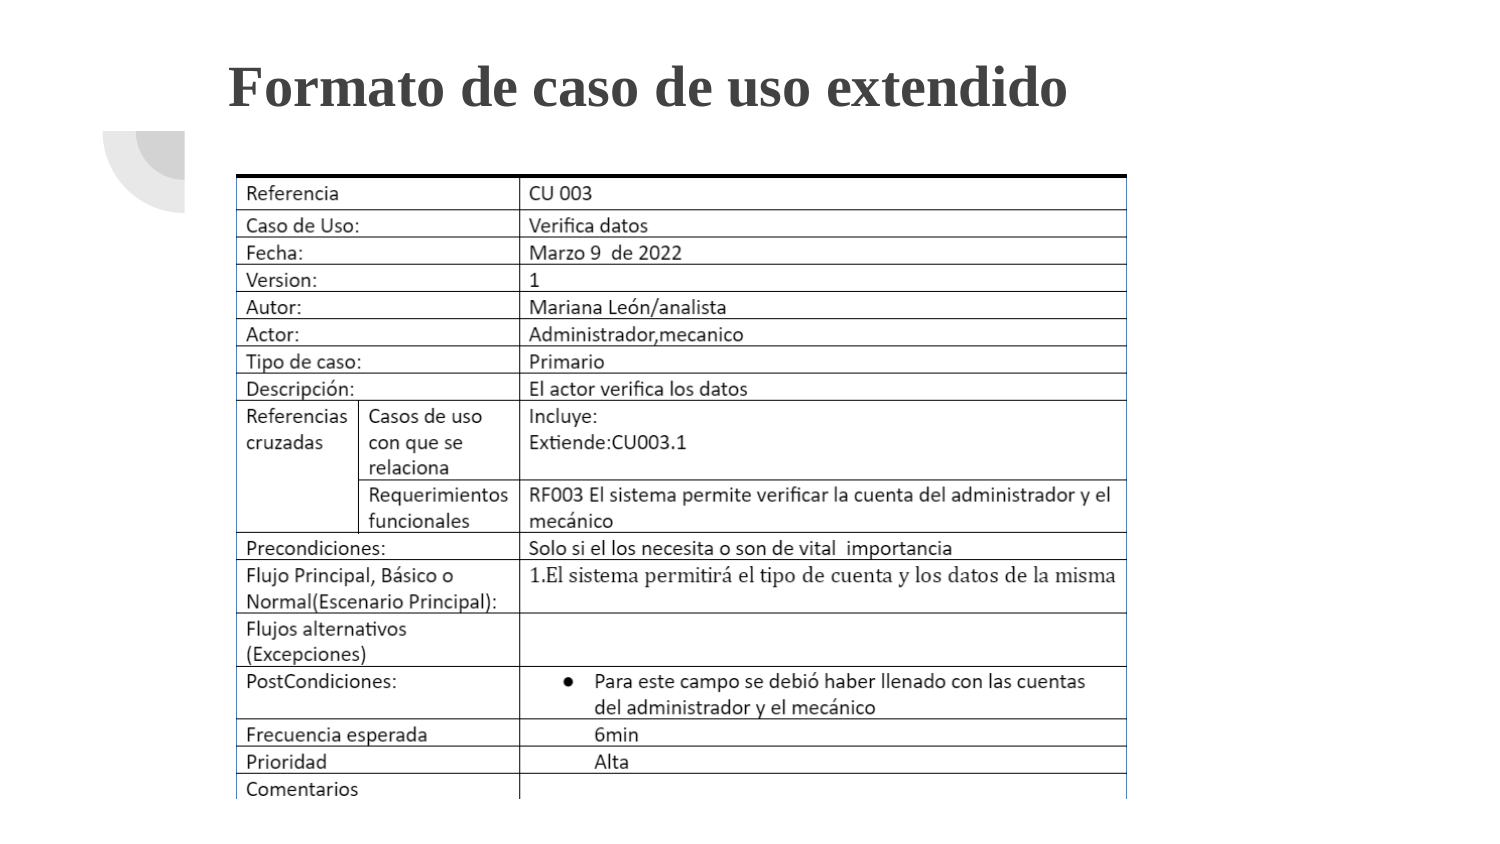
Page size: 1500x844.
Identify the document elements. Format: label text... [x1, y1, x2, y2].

picture [235, 173, 1128, 799]
title Formato de caso de uso extendido [213, 33, 1368, 198]
